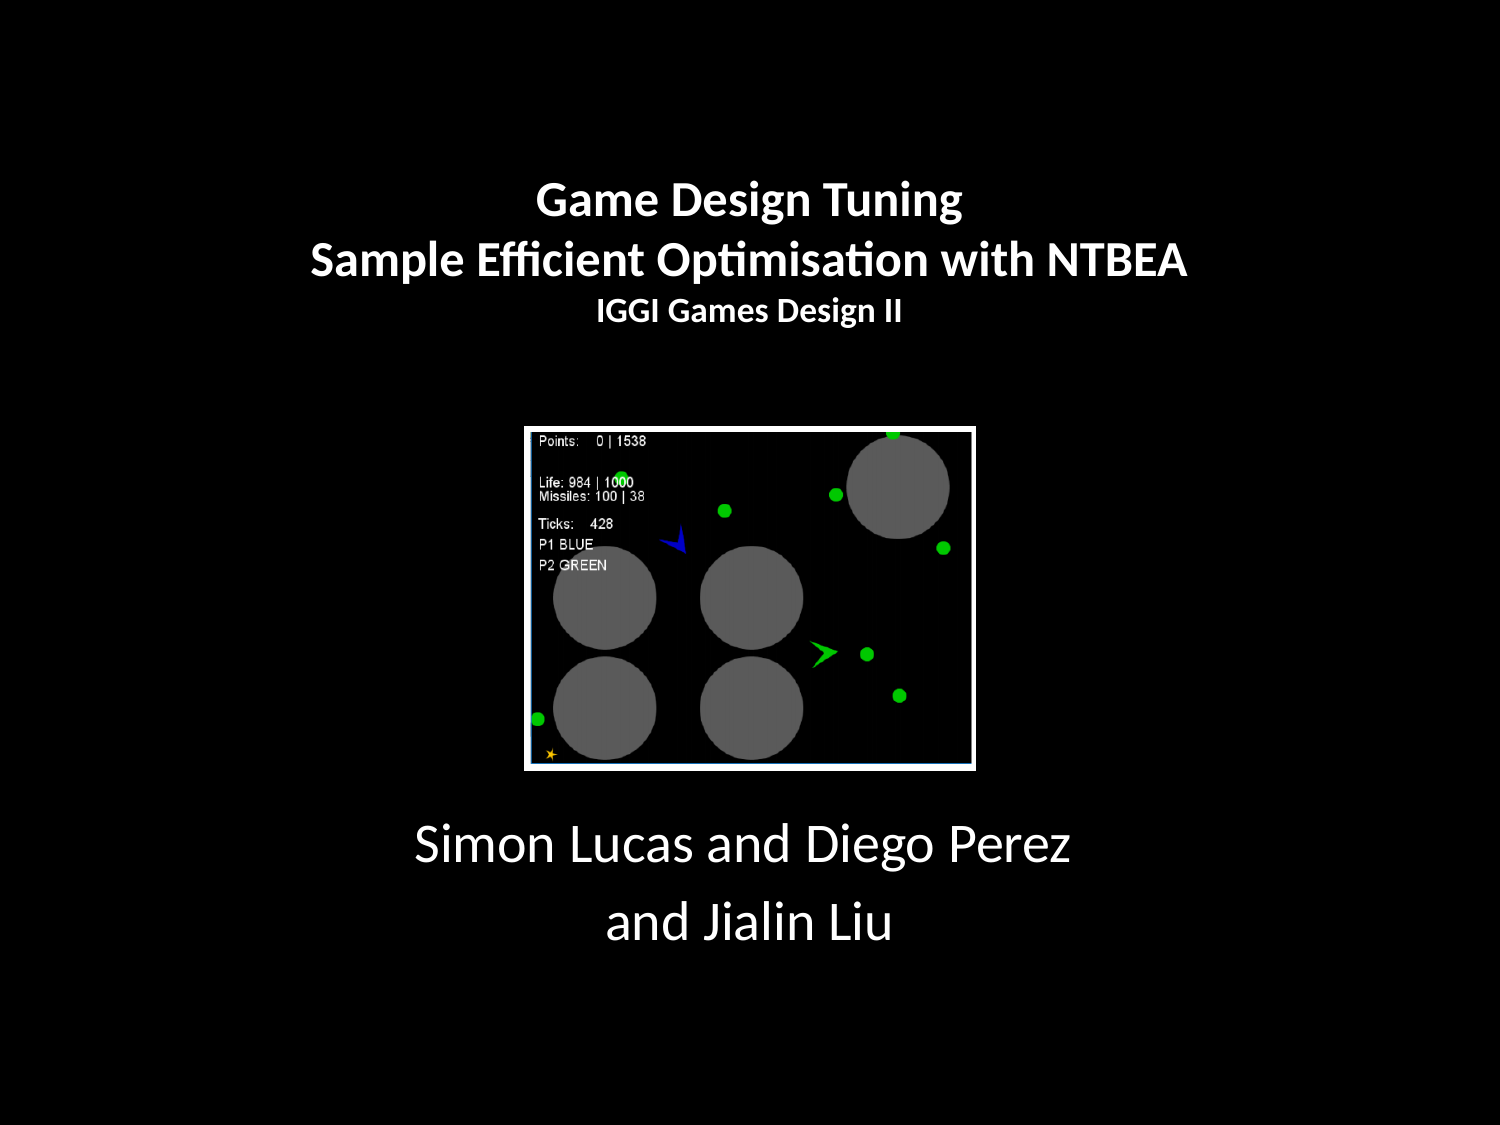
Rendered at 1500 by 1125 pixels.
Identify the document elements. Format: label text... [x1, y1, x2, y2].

title Game Design Tuning Sample Efficient Optimisation with NTBEA IGGI Games Design II [112, 157, 1388, 399]
picture [523, 426, 976, 771]
subtitle Simon Lucas and Diego Perez and Jialin Liu [224, 798, 1275, 960]
